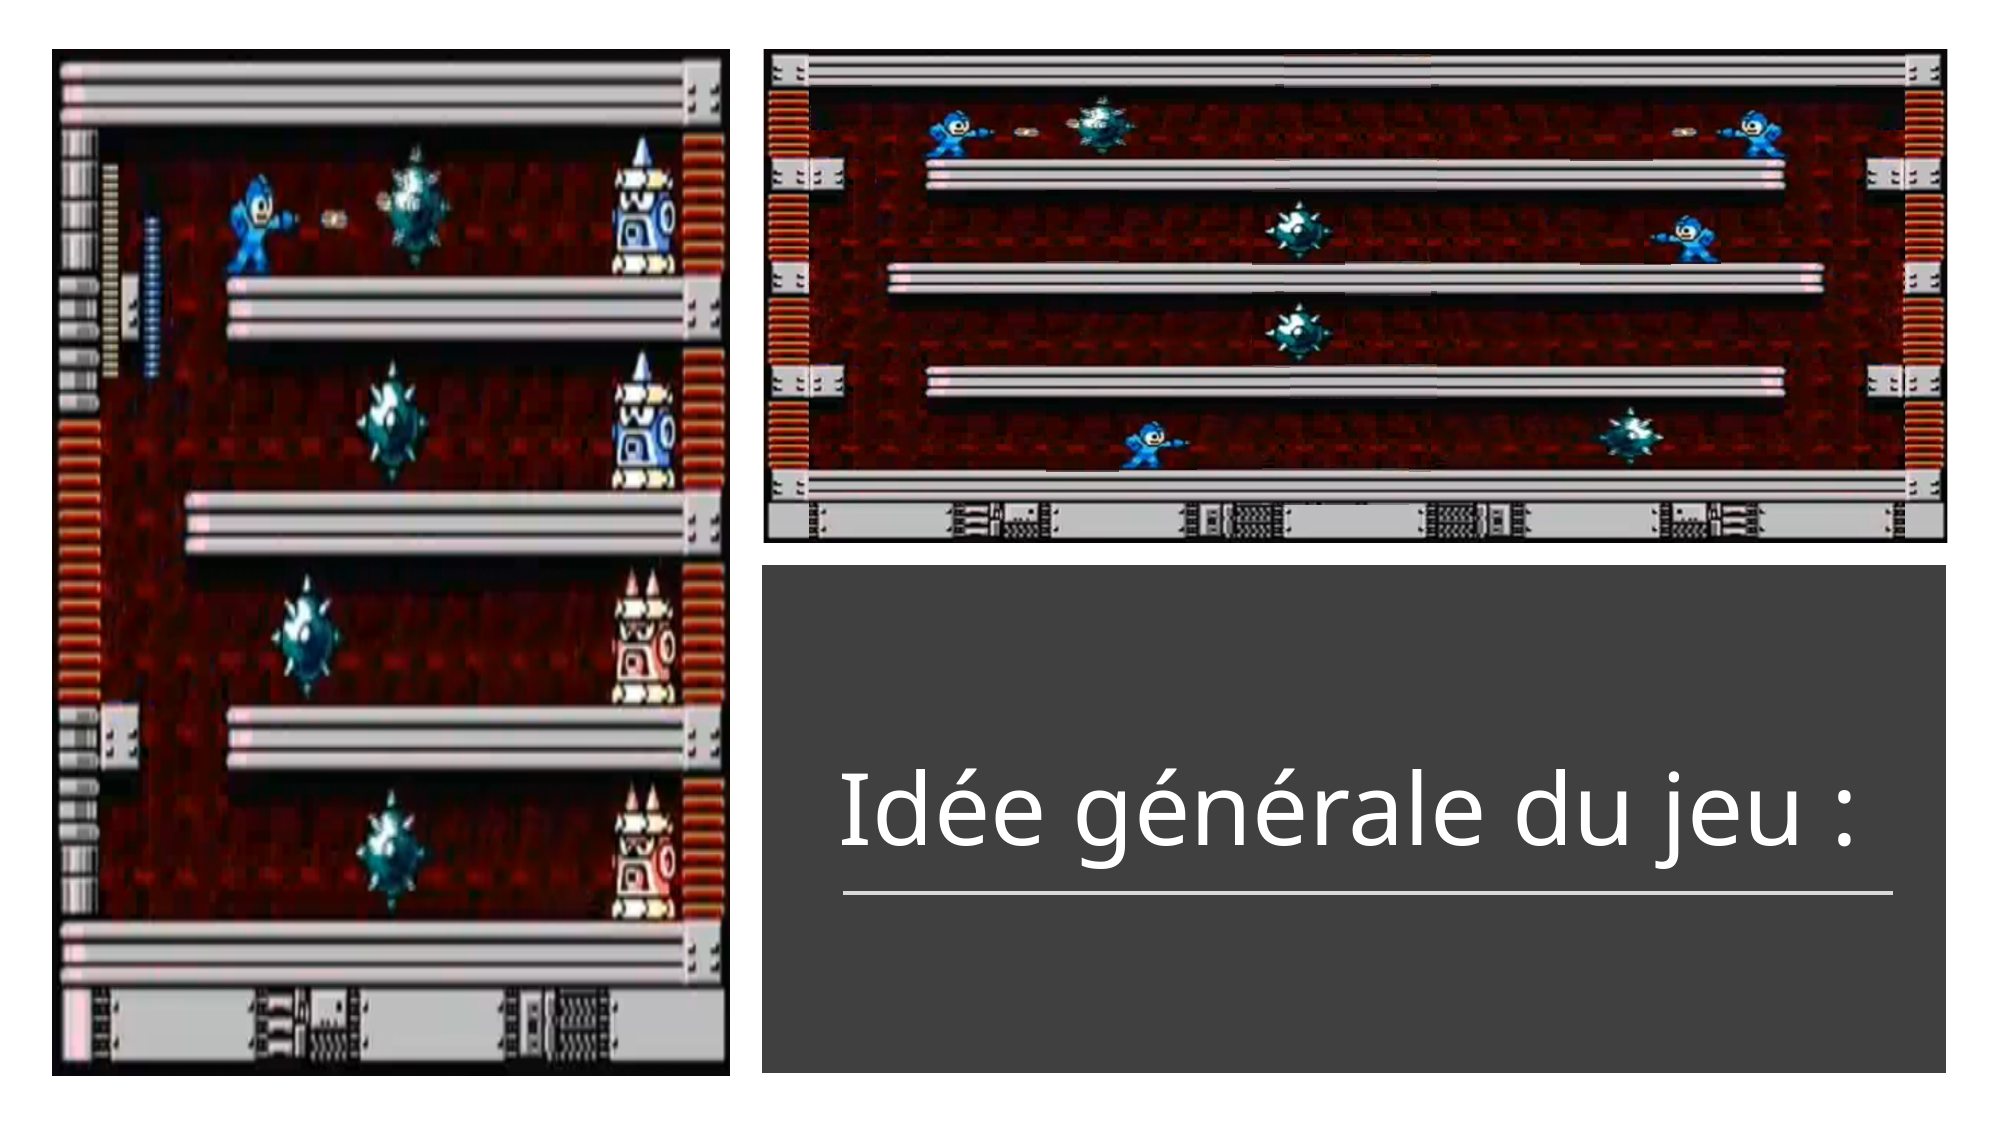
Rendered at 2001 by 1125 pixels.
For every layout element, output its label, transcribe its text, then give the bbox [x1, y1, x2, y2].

picture [52, 49, 730, 1076]
title Idée générale du jeu : [823, 625, 1885, 875]
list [763, 49, 1948, 543]
text_box [771, 575, 1937, 1064]
